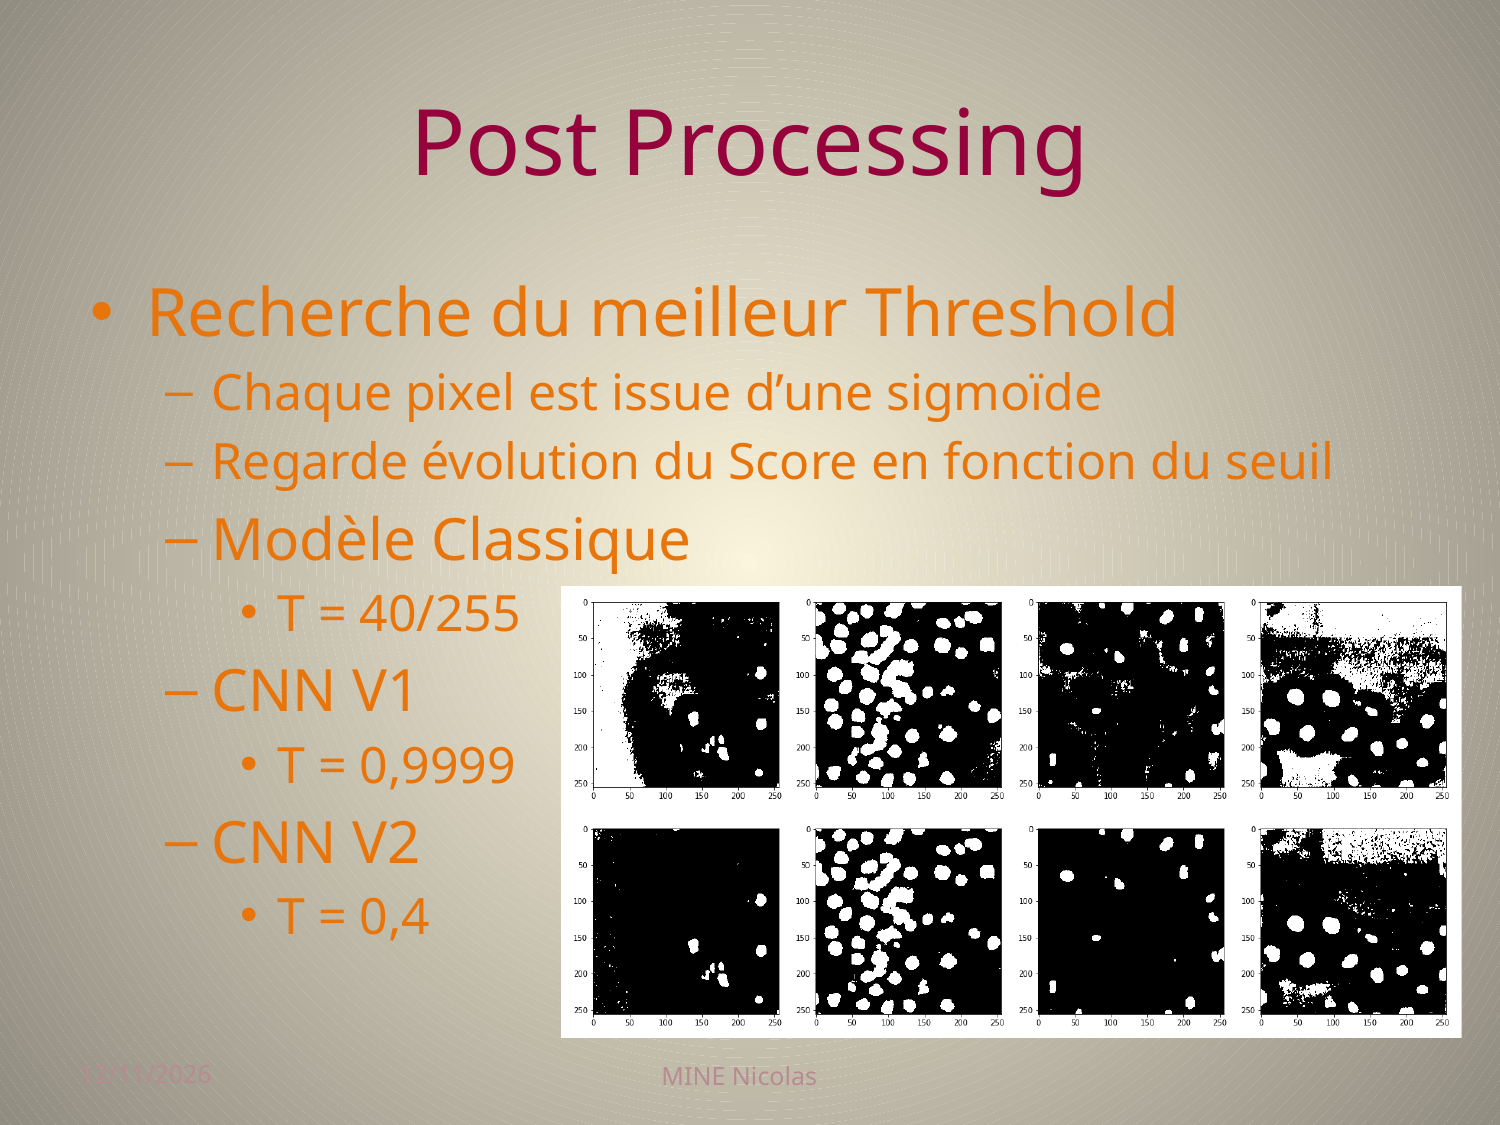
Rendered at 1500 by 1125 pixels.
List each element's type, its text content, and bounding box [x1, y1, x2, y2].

footer MINE Nicolas [501, 1045, 977, 1106]
picture [560, 585, 1462, 1038]
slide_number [64, 1045, 415, 1106]
title Post Processing [75, 45, 1425, 233]
list Recherche du meilleur Threshold Chaque pixel est issue d’une sigmoïde Regarde évolution du Score en fonction du seuil Modèle Classique T = 40/255 CNN V1 T = 0,9999 CNN V2 T = 0,4 [75, 262, 1425, 1035]
